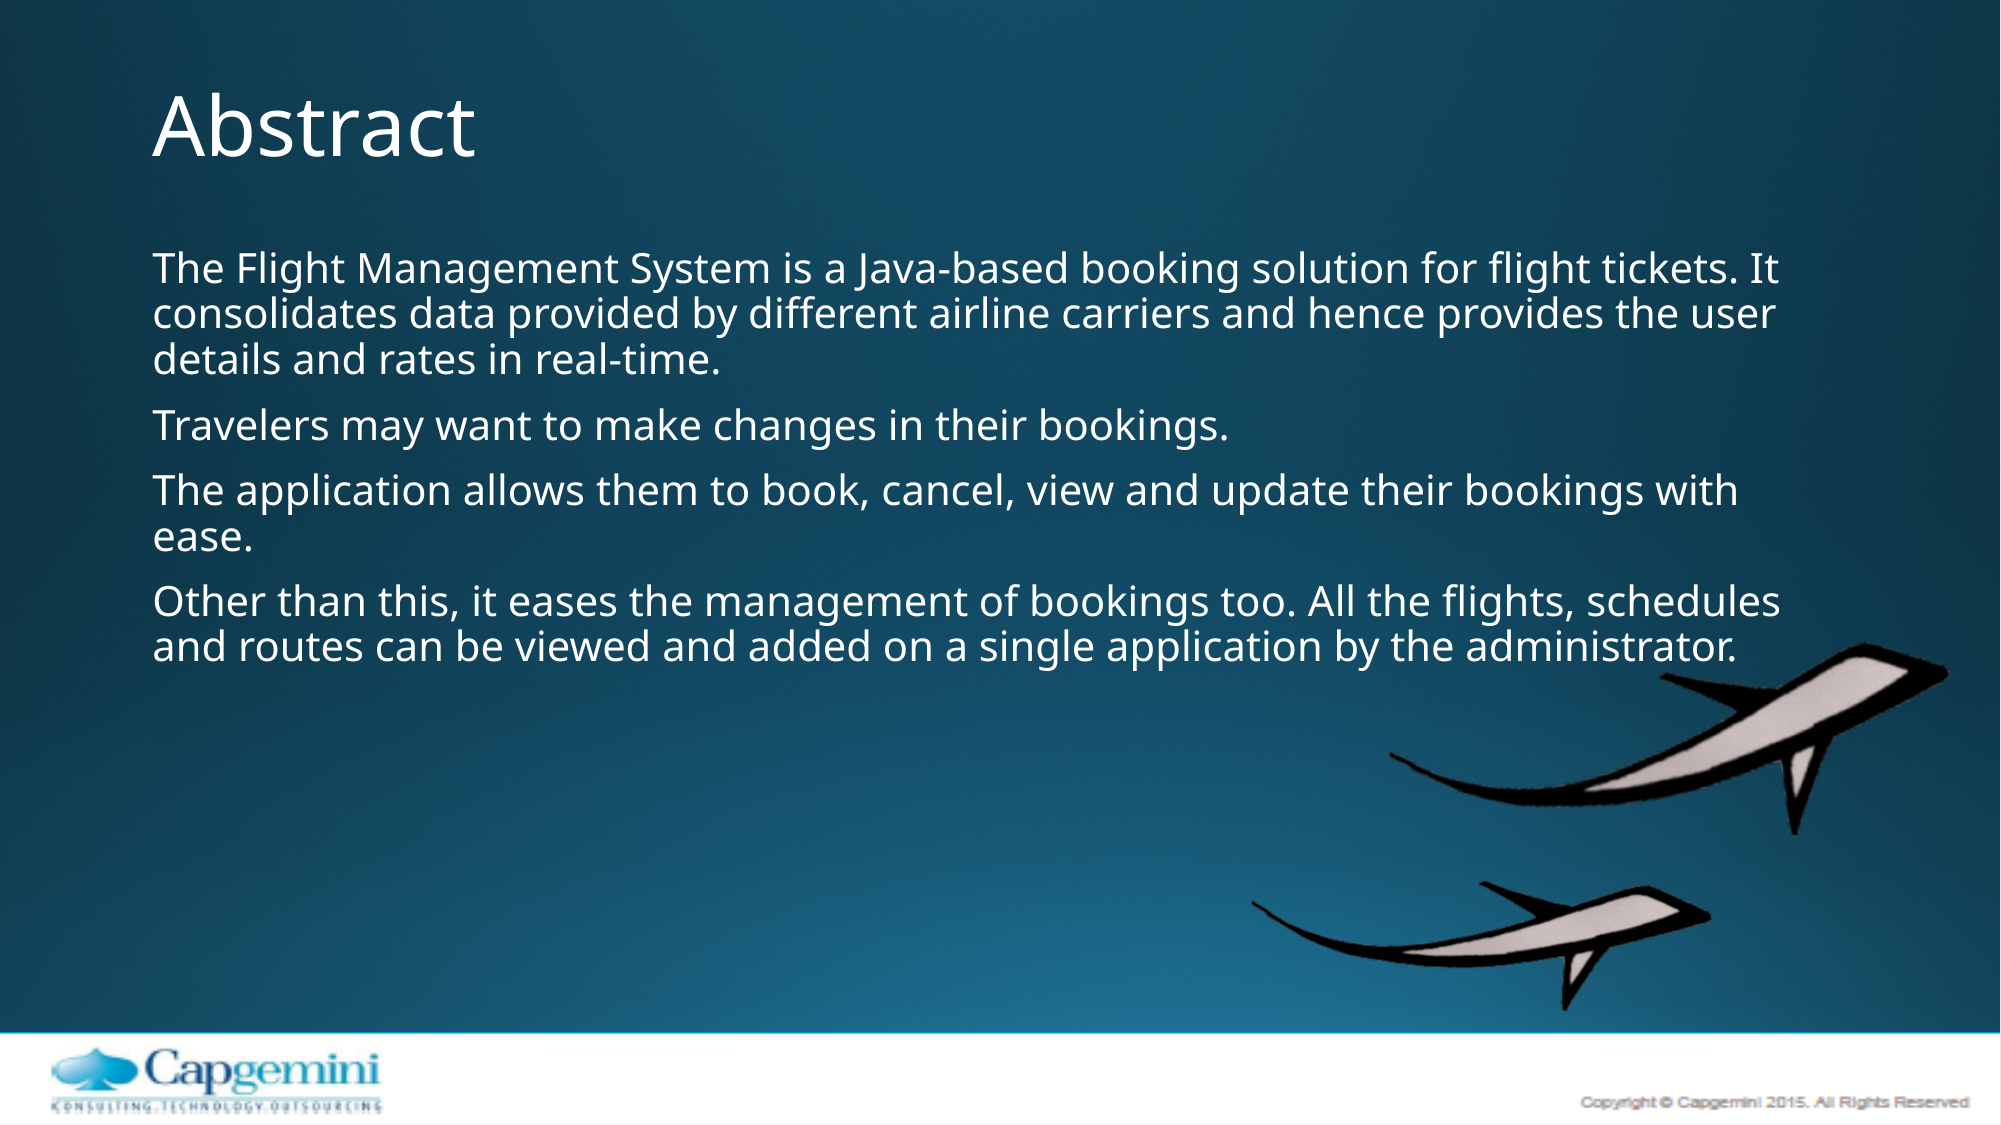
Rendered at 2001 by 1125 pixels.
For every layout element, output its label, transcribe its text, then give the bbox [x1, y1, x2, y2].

list The Flight Management System is a Java-based booking solution for flight tickets. It consolidates data provided by different airline carriers and hence provides the user details and rates in real-time. Travelers may want to make changes in their bookings. The application allows them to book, cancel, view and update their bookings with ease. Other than this, it eases the management of bookings too. All the flights, schedules and routes can be viewed and added on a single application by the administrator. [137, 240, 1817, 1004]
title Abstract [137, 52, 1863, 208]
picture [0, 0, 2001, 1031]
picture [0, 1034, 2001, 1125]
